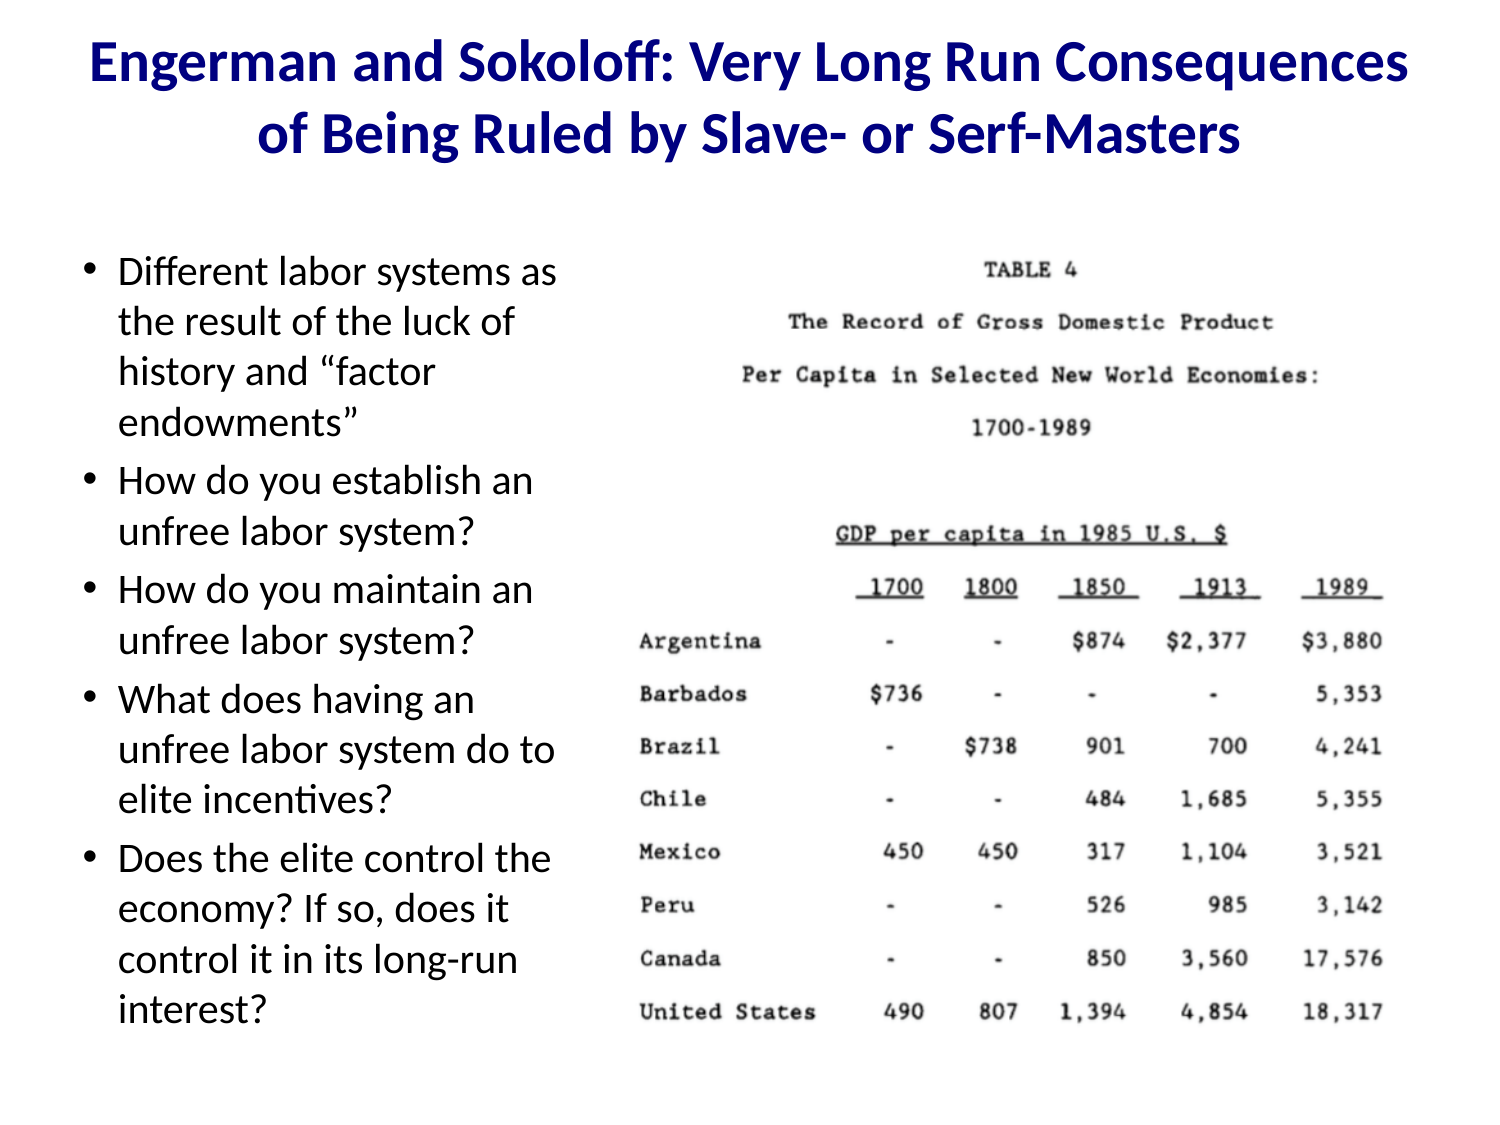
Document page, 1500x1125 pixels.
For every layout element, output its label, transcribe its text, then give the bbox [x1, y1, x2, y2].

list Different labor systems as the result of the luck of history and “factor endowments” How do you establish an unfree labor system? How do you maintain an unfree labor system? What does having an unfree labor system do to elite incentives? Does the elite control the economy? If so, does it control it in its long-run interest? [74, 235, 597, 1061]
title Engerman and Sokoloff: Very Long Run Consequences of Being Ruled by Slave- or Serf-Masters [74, 0, 1426, 188]
picture [595, 232, 1426, 1057]
